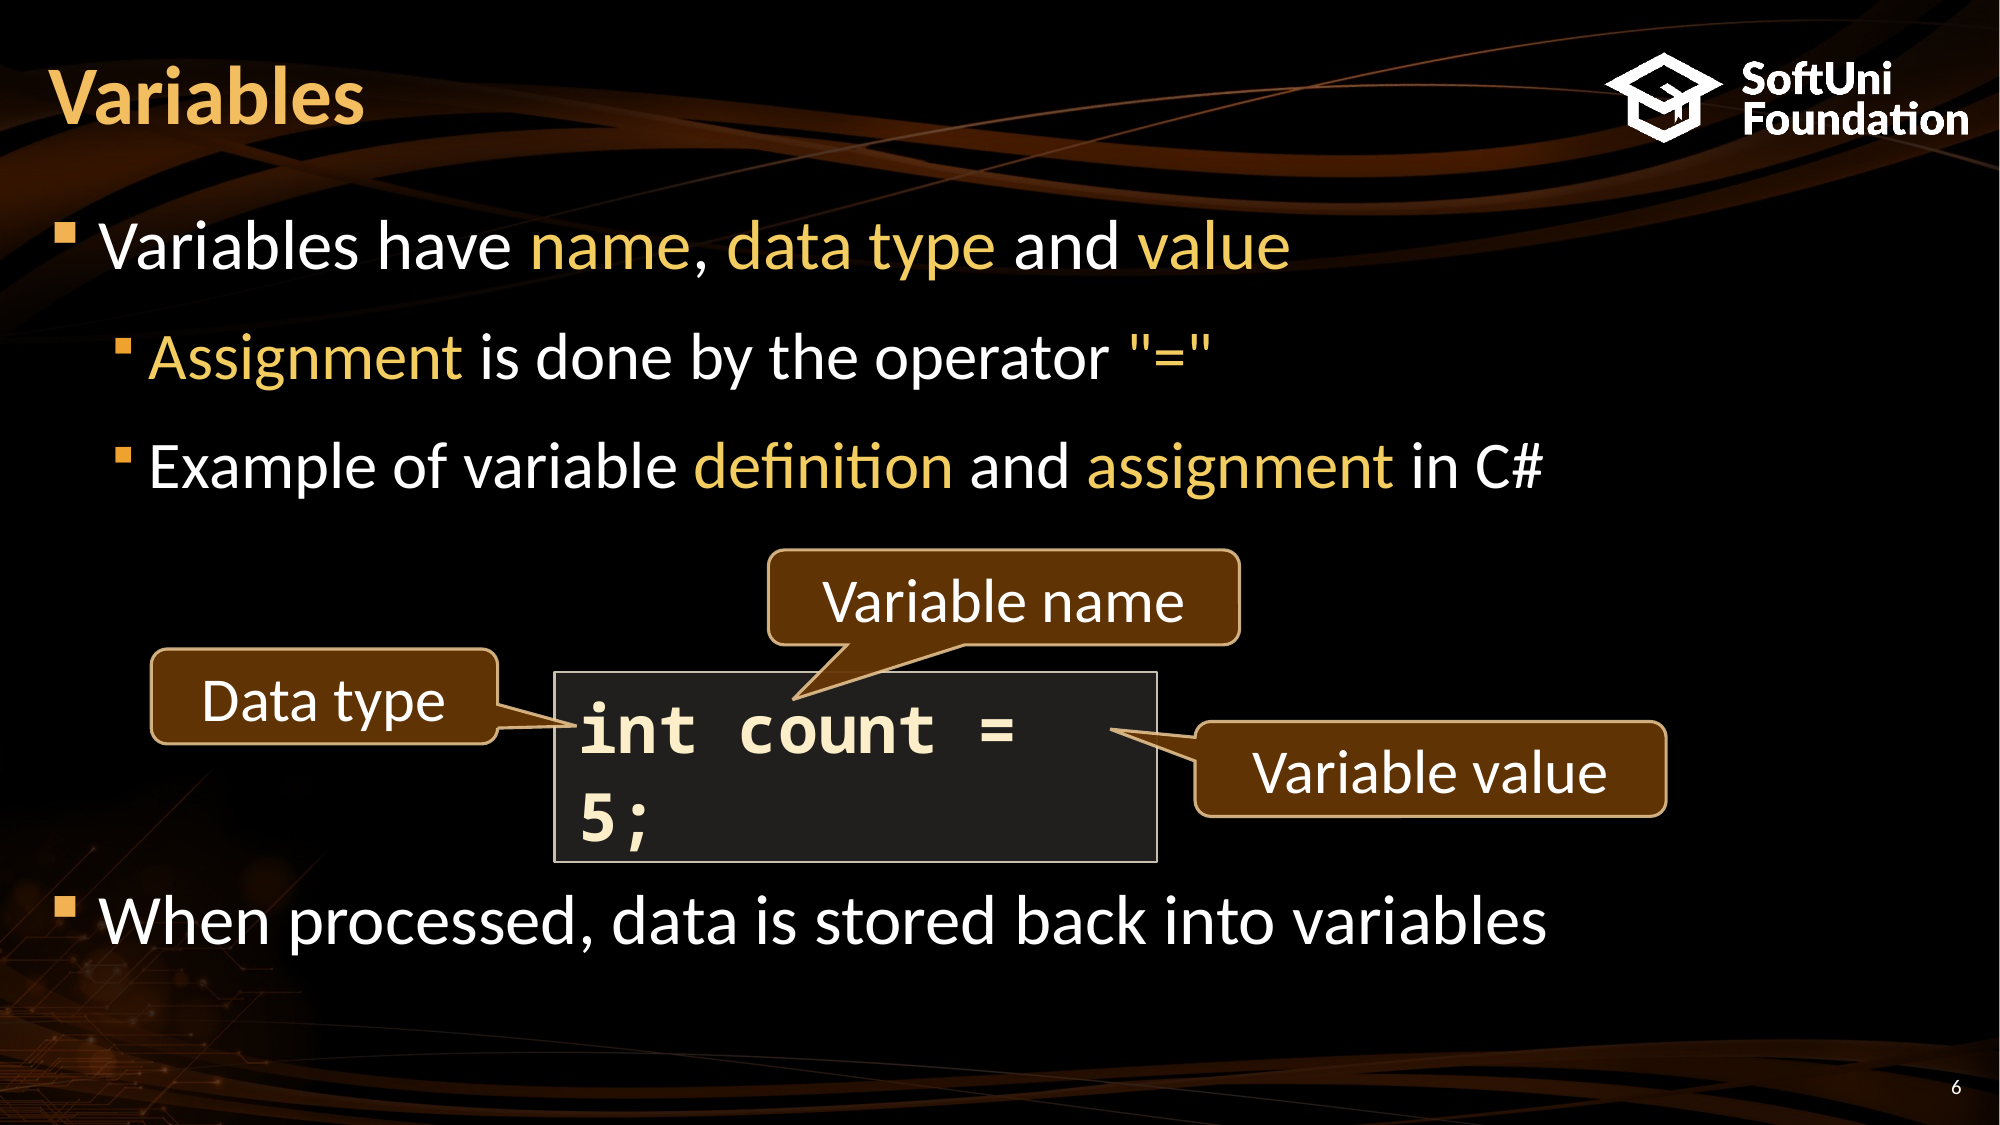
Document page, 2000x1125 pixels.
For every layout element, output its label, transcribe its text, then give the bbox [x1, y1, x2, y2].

list Variables have name, data type and value Assignment is done by the operator "=" Example of variable definition and assignment in C# When processed, data is stored back into variables [31, 188, 1968, 1103]
picture [0, 0, 2000, 1125]
text_box int count = 5; [554, 671, 1158, 863]
text_box Variable value [1109, 720, 1668, 818]
text_box Variable name [767, 548, 1241, 701]
title Variables [30, 6, 1602, 189]
text_box Data type [150, 647, 577, 745]
